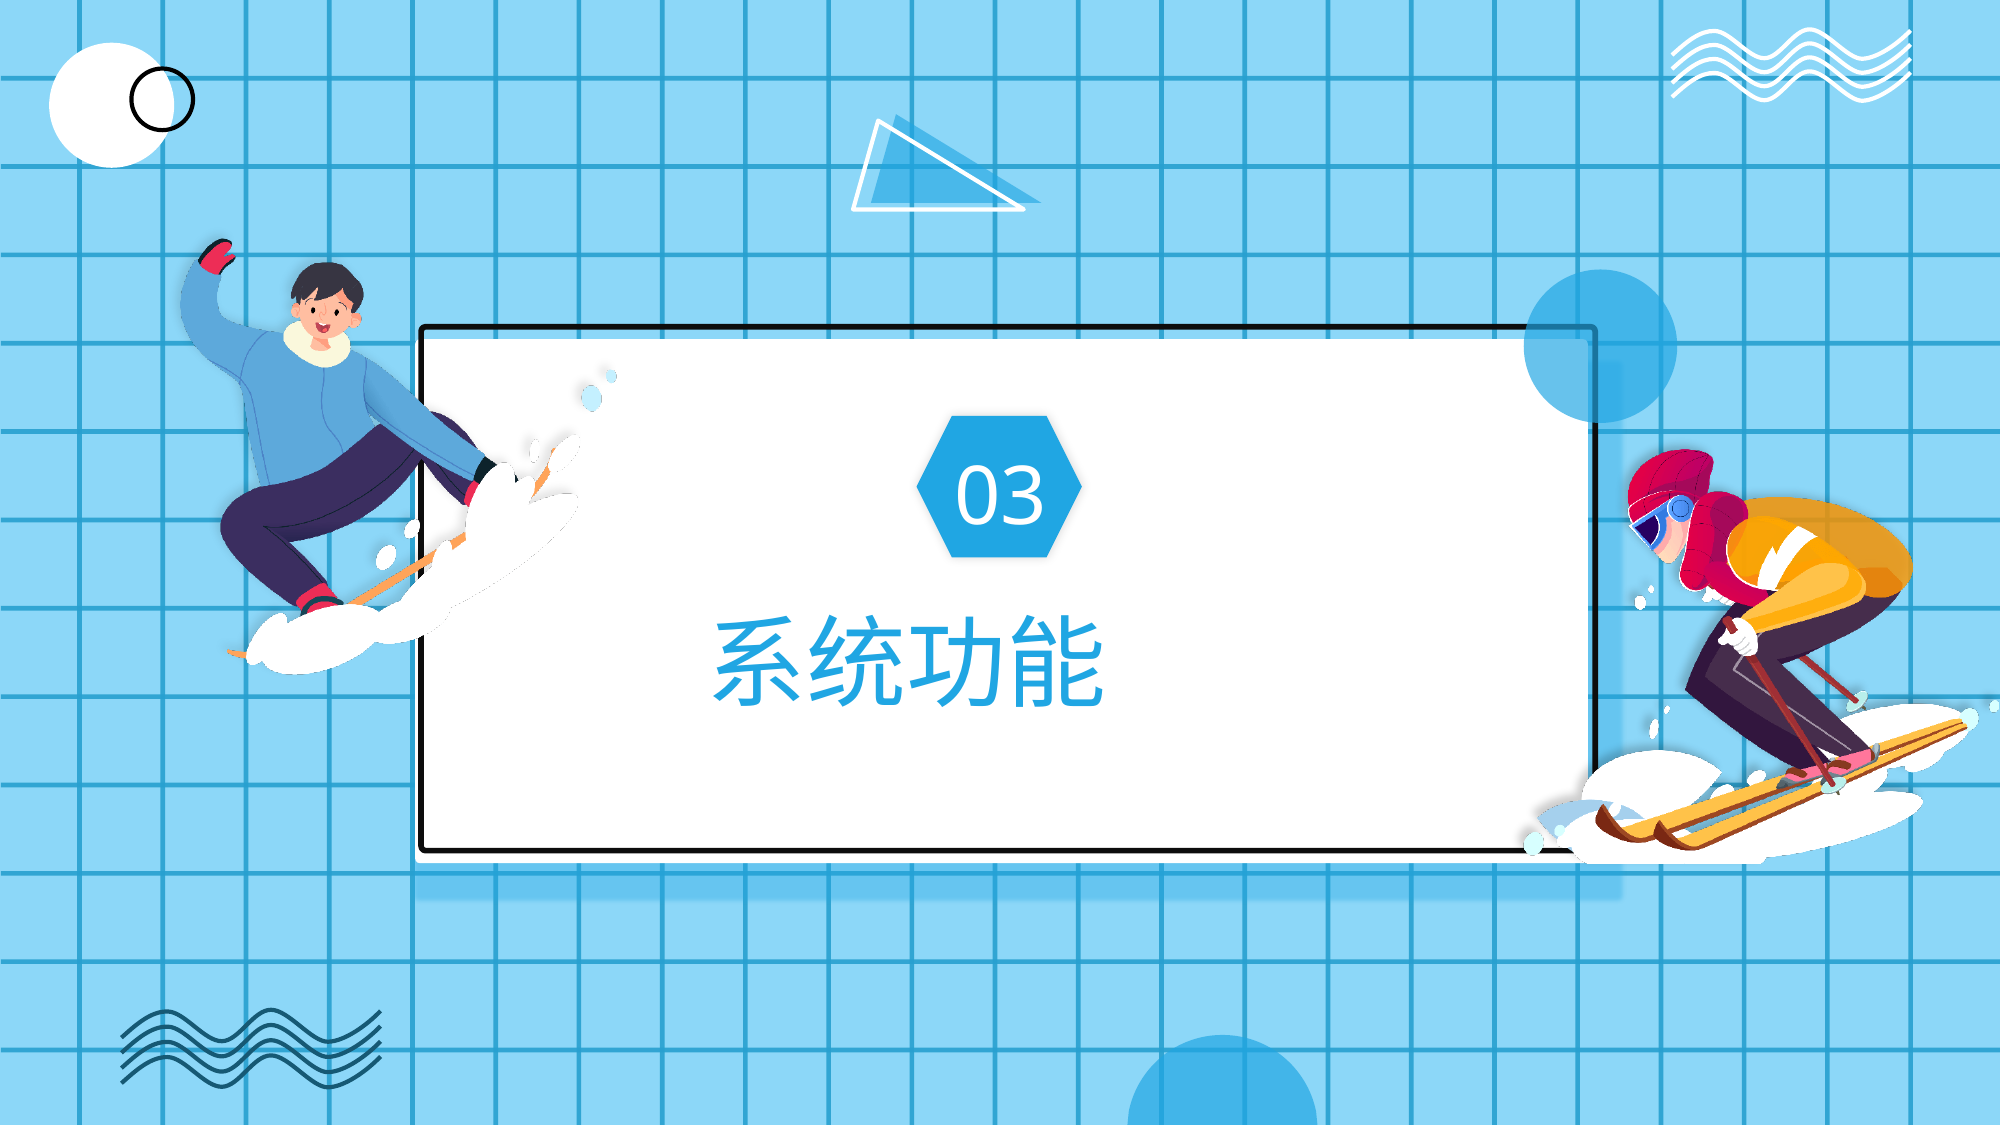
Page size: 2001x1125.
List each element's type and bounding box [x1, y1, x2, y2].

text_box [852, 113, 1042, 210]
text_box [121, 1009, 381, 1088]
picture [1503, 428, 2000, 864]
text_box [414, 326, 1596, 864]
text_box [1671, 29, 1911, 101]
text_box [48, 42, 194, 168]
picture [156, 208, 653, 705]
text_box [0, 0, 2000, 1125]
text_box [916, 415, 1089, 558]
